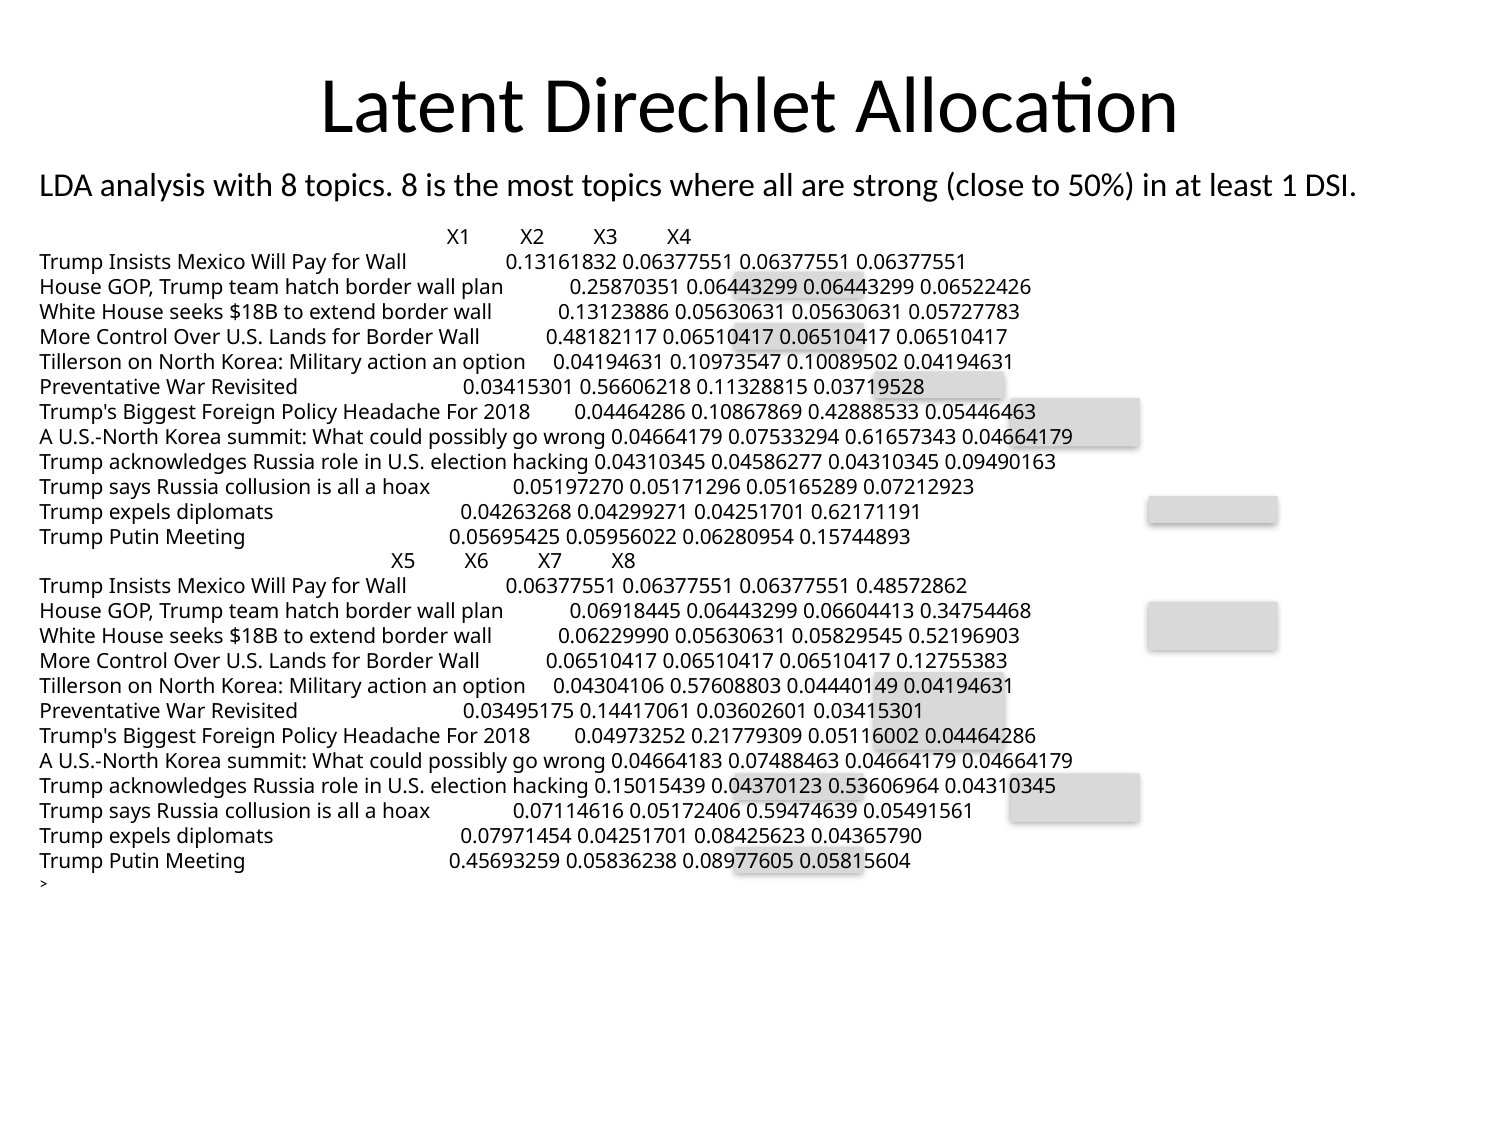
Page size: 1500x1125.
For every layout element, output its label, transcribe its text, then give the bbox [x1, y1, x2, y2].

text_box LDA analysis with 8 topics. 8 is the most topics where all are strong (close to 50%) in at least 1 DSI. X1 X2 X3 X4 Trump Insists Mexico Will Pay for Wall 0.13161832 0.06377551 0.06377551 0.06377551 House GOP, Trump team hatch border wall plan 0.25870351 0.06443299 0.06443299 0.06522426 White House seeks $18B to extend border wall 0.13123886 0.05630631 0.05630631 0.05727783 More Control Over U.S. Lands for Border Wall 0.48182117 0.06510417 0.06510417 0.06510417 Tillerson on North Korea: Military action an option 0.04194631 0.10973547 0.10089502 0.04194631 Preventative War Revisited 0.03415301 0.56606218 0.11328815 0.03719528 Trump's Biggest Foreign Policy Headache For 2018 0.04464286 0.10867869 0.42888533 0.05446463 A U.S.-North Korea summit: What could possibly go wrong 0.04664179 0.07533294 0.61657343 0.04664179 Trump acknowledges Russia role in U.S. election hacking 0.04310345 0.04586277 0.04310345 0.09490163 Trump says Russia collusion is all a hoax 0.05197270 0.05171296 0.05165289 0.07212923 Trump expels diplomats 0.04263268 0.04299271 0.04251701 0.62171191 Trump Putin Meeting 0.05695425 0.05956022 0.06280954 0.15744893 X5 X6 X7 X8 Trump Insists Mexico Will Pay for Wall 0.06377551 0.06377551 0.06377551 0.48572862 House GOP, Trump team hatch border wall plan 0.06918445 0.06443299 0.06604413 0.34754468 White House seeks $18B to extend border wall 0.06229990 0.05630631 0.05829545 0.52196903 More Control Over U.S. Lands for Border Wall 0.06510417 0.06510417 0.06510417 0.12755383 Tillerson on North Korea: Military action an option 0.04304106 0.57608803 0.04440149 0.04194631 Preventative War Revisited 0.03495175 0.14417061 0.03602601 0.03415301 Trump's Biggest Foreign Policy Headache For 2018 0.04973252 0.21779309 0.05116002 0.04464286 A U.S.-North Korea summit: What could possibly go wrong 0.04664183 0.07488463 0.04664179 0.04664179 Trump acknowledges Russia role in U.S. election hacking 0.15015439 0.04370123 0.53606964 0.04310345 Trump says Russia collusion is all a hoax 0.07114616 0.05172406 0.59474639 0.05491561 Trump expels diplomats 0.07971454 0.04251701 0.08425623 0.04365790 Trump Putin Meeting 0.45693259 0.05836238 0.08977605 0.05815604 > [24, 156, 1500, 901]
title Latent Direchlet Allocation [75, 45, 1425, 156]
